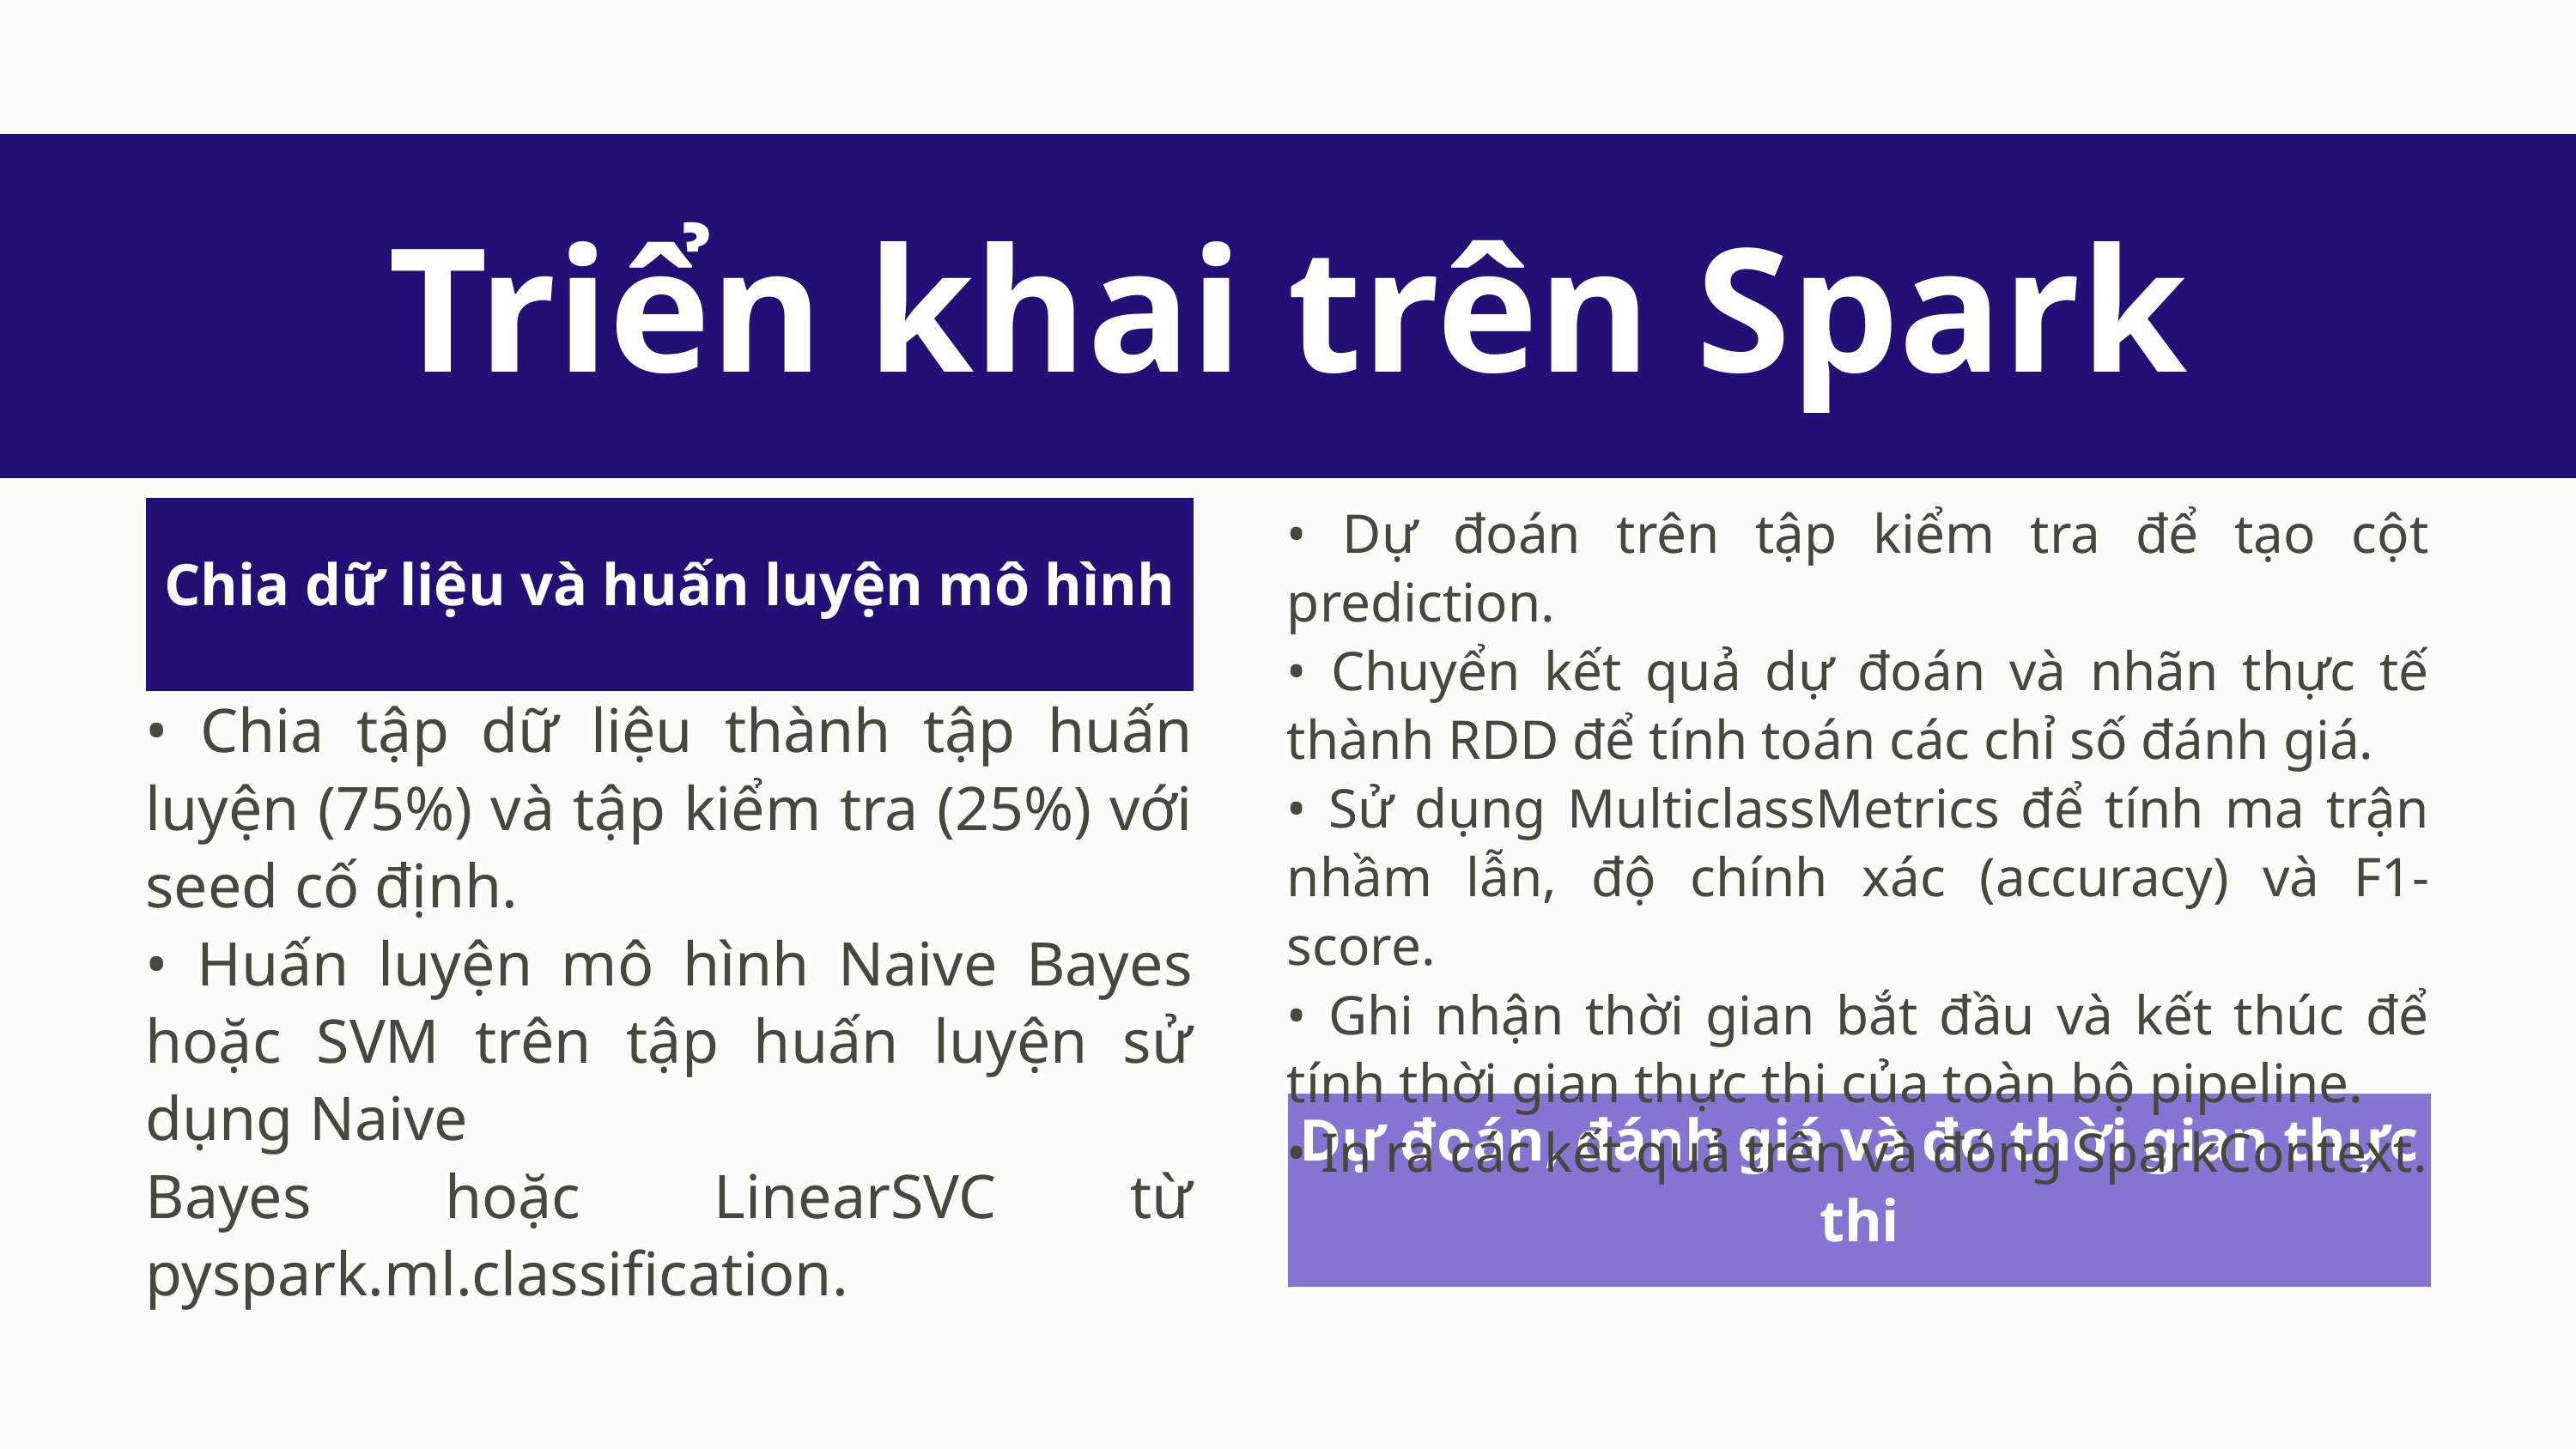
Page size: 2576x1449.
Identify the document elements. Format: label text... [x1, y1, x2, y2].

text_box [1287, 1093, 2432, 1288]
text_box • Chia tập dữ liệu thành tập huấn luyện (75%) và tập kiểm tra (25%) với seed cố định. • Huấn luyện mô hình Naive Bayes hoặc SVM trên tập huấn luyện sử dụng Naive Bayes hoặc LinearSVC từ pyspark.ml.classification. [145, 699, 1194, 1308]
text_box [145, 497, 1194, 692]
text_box • Dự đoán trên tập kiểm tra để tạo cột prediction. • Chuyển kết quả dự đoán và nhãn thực tế thành RDD để tính toán các chỉ số đánh giá. • Sử dụng MulticlassMetrics để tính ma trận nhầm lẫn, độ chính xác (accuracy) và F1-score. • Ghi nhận thời gian bắt đầu và kết thúc để tính thời gian thực thi của toàn bộ pipeline. • In ra các kết quả trên và đóng SparkContext. [1286, 494, 2431, 1093]
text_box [0, 133, 2576, 479]
